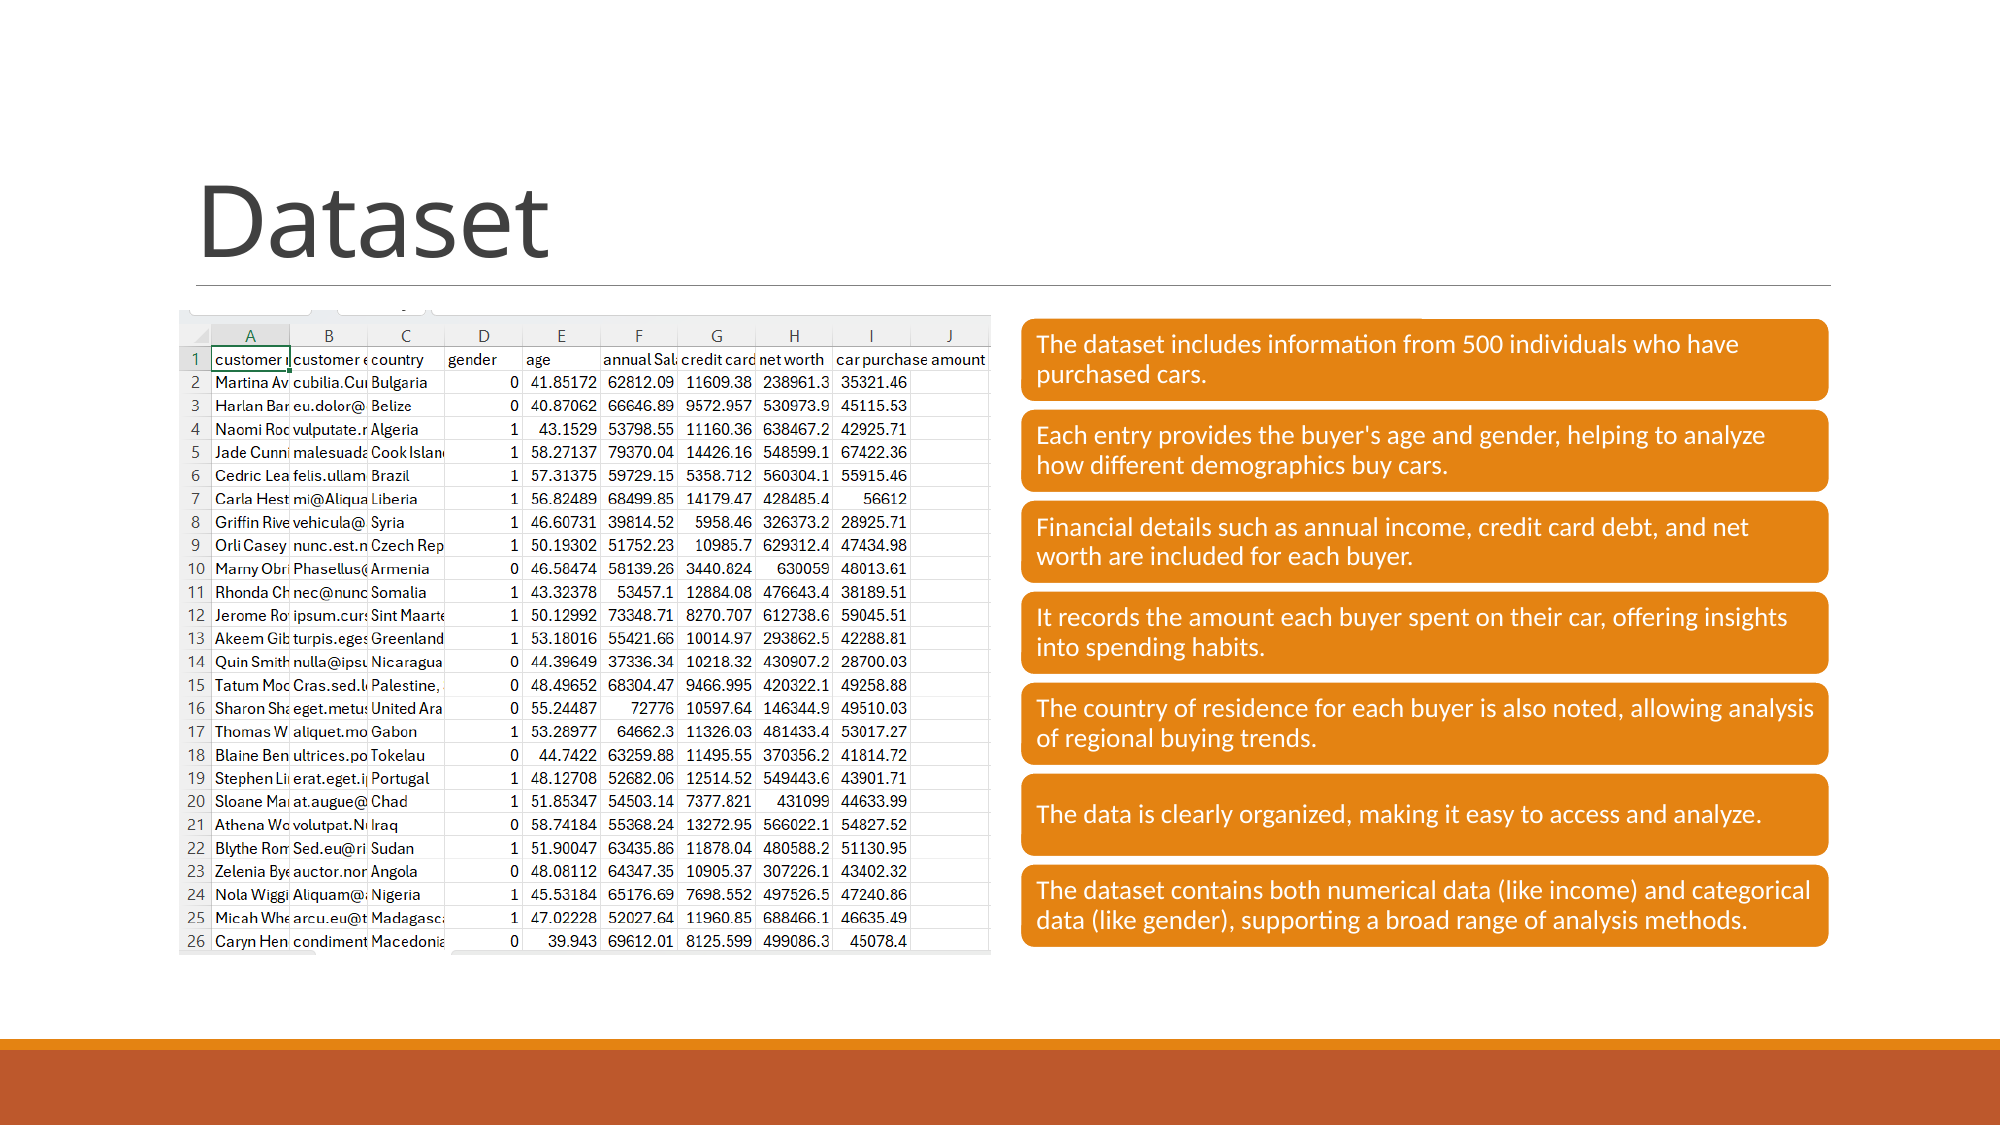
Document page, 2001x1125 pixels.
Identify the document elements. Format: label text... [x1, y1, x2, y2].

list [179, 310, 991, 956]
title Dataset [180, 47, 1830, 285]
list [1019, 302, 1831, 964]
